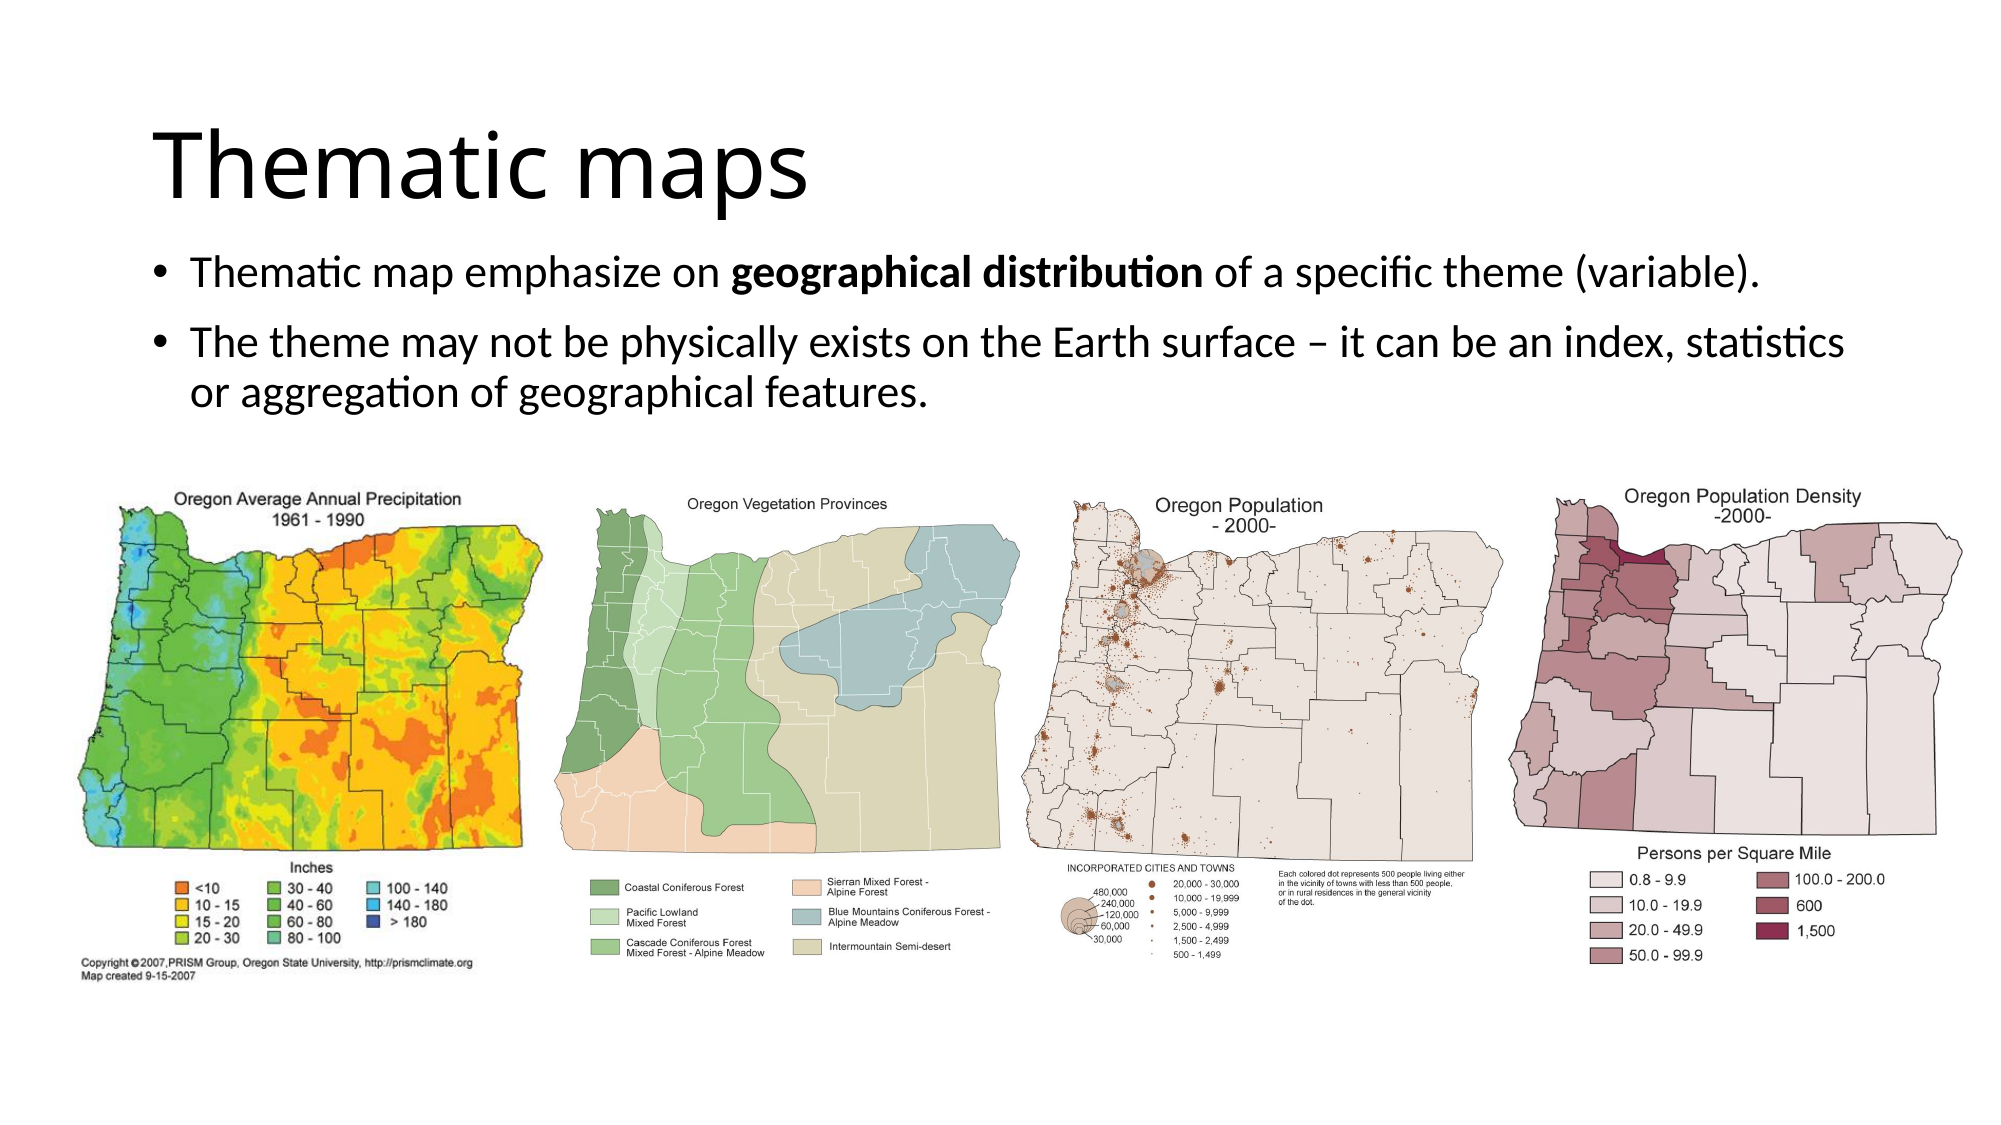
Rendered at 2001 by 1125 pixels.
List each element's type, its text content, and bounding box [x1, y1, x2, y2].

picture [73, 485, 550, 988]
title Thematic maps [137, 59, 1863, 240]
picture [553, 494, 1504, 961]
picture [1507, 485, 1963, 966]
list Thematic map emphasize on geographical distribution of a specific theme (variable). The theme may not be physically exists on the Earth surface – it can be an index, statistics or aggregation of geographical features. [137, 240, 1863, 455]
